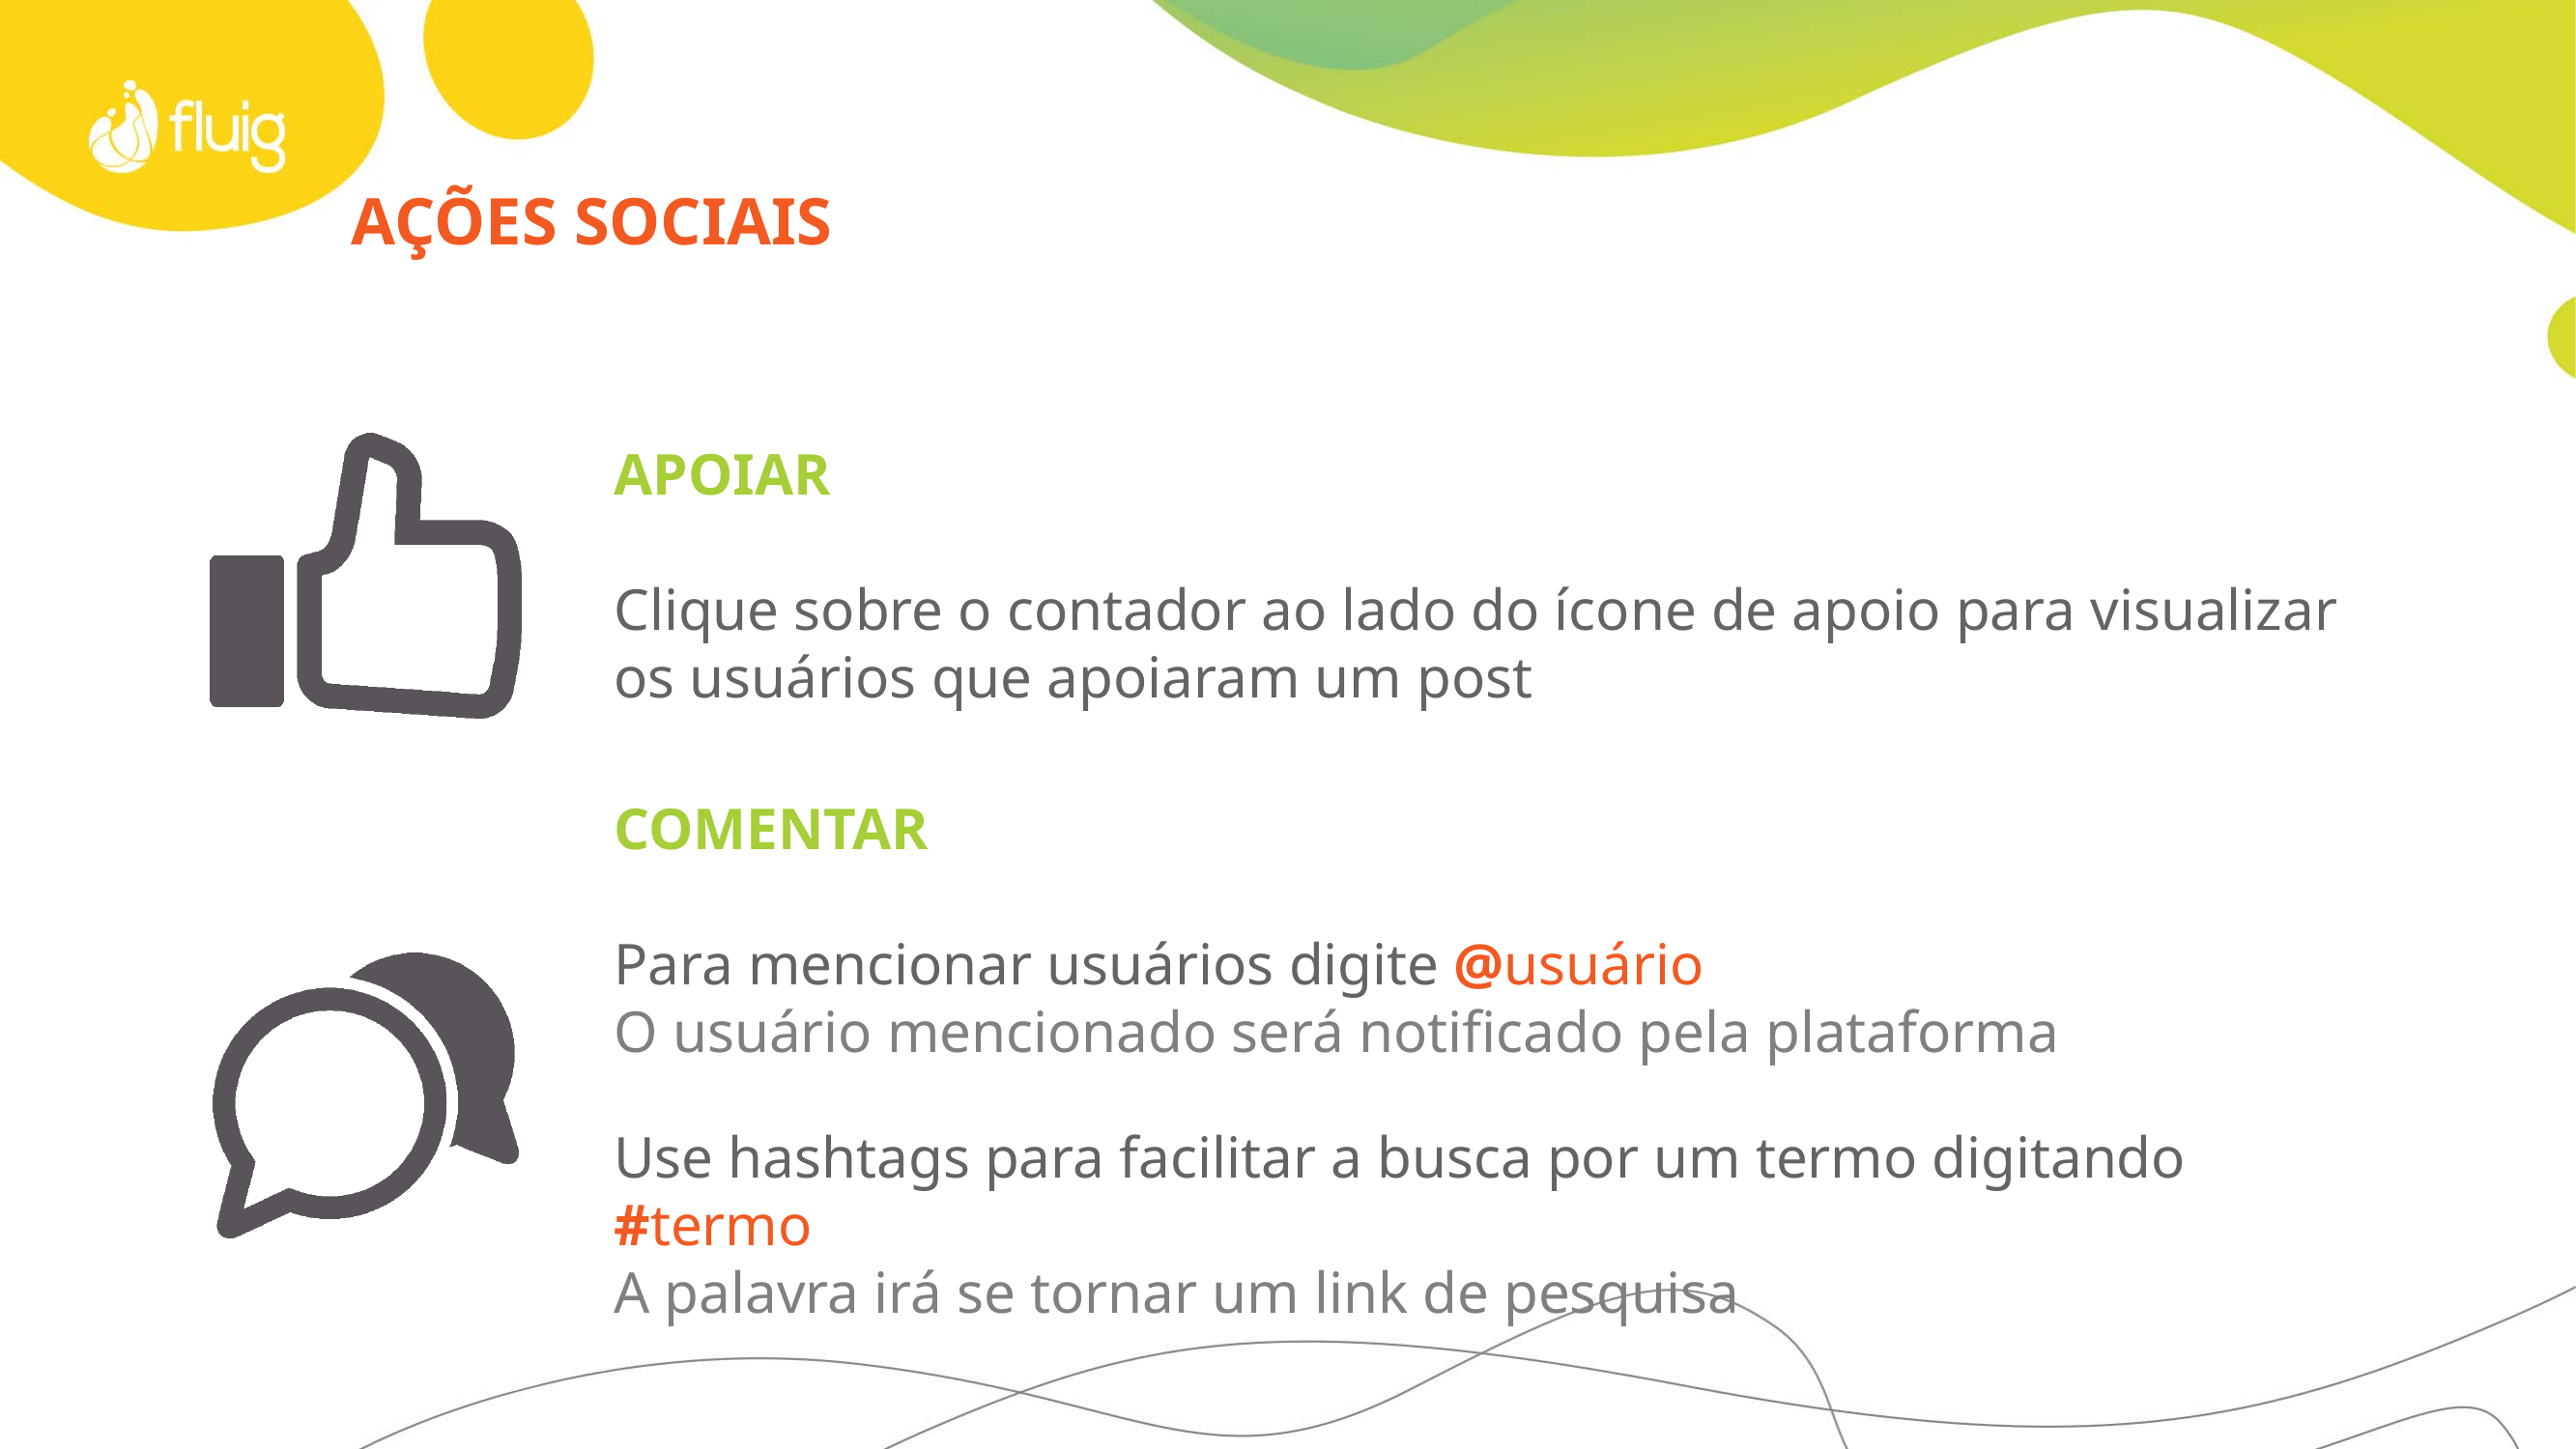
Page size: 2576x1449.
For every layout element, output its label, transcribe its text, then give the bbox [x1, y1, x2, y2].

text_box COMENTAR Para mencionar usuários digite @usuário O usuário mencionado será notificado pela plataforma Use hashtags para facilitar a busca por um termo digitando #termo A palavra irá se tornar um link de pesquisa [599, 786, 2412, 1332]
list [209, 432, 522, 719]
text_box APOIAR Clique sobre o contador ao lado do ícone de apoio para visualizar os usuários que apoiaram um post [599, 431, 2412, 717]
title Ações sociais [336, 173, 2352, 379]
picture [0, 0, 2576, 1449]
